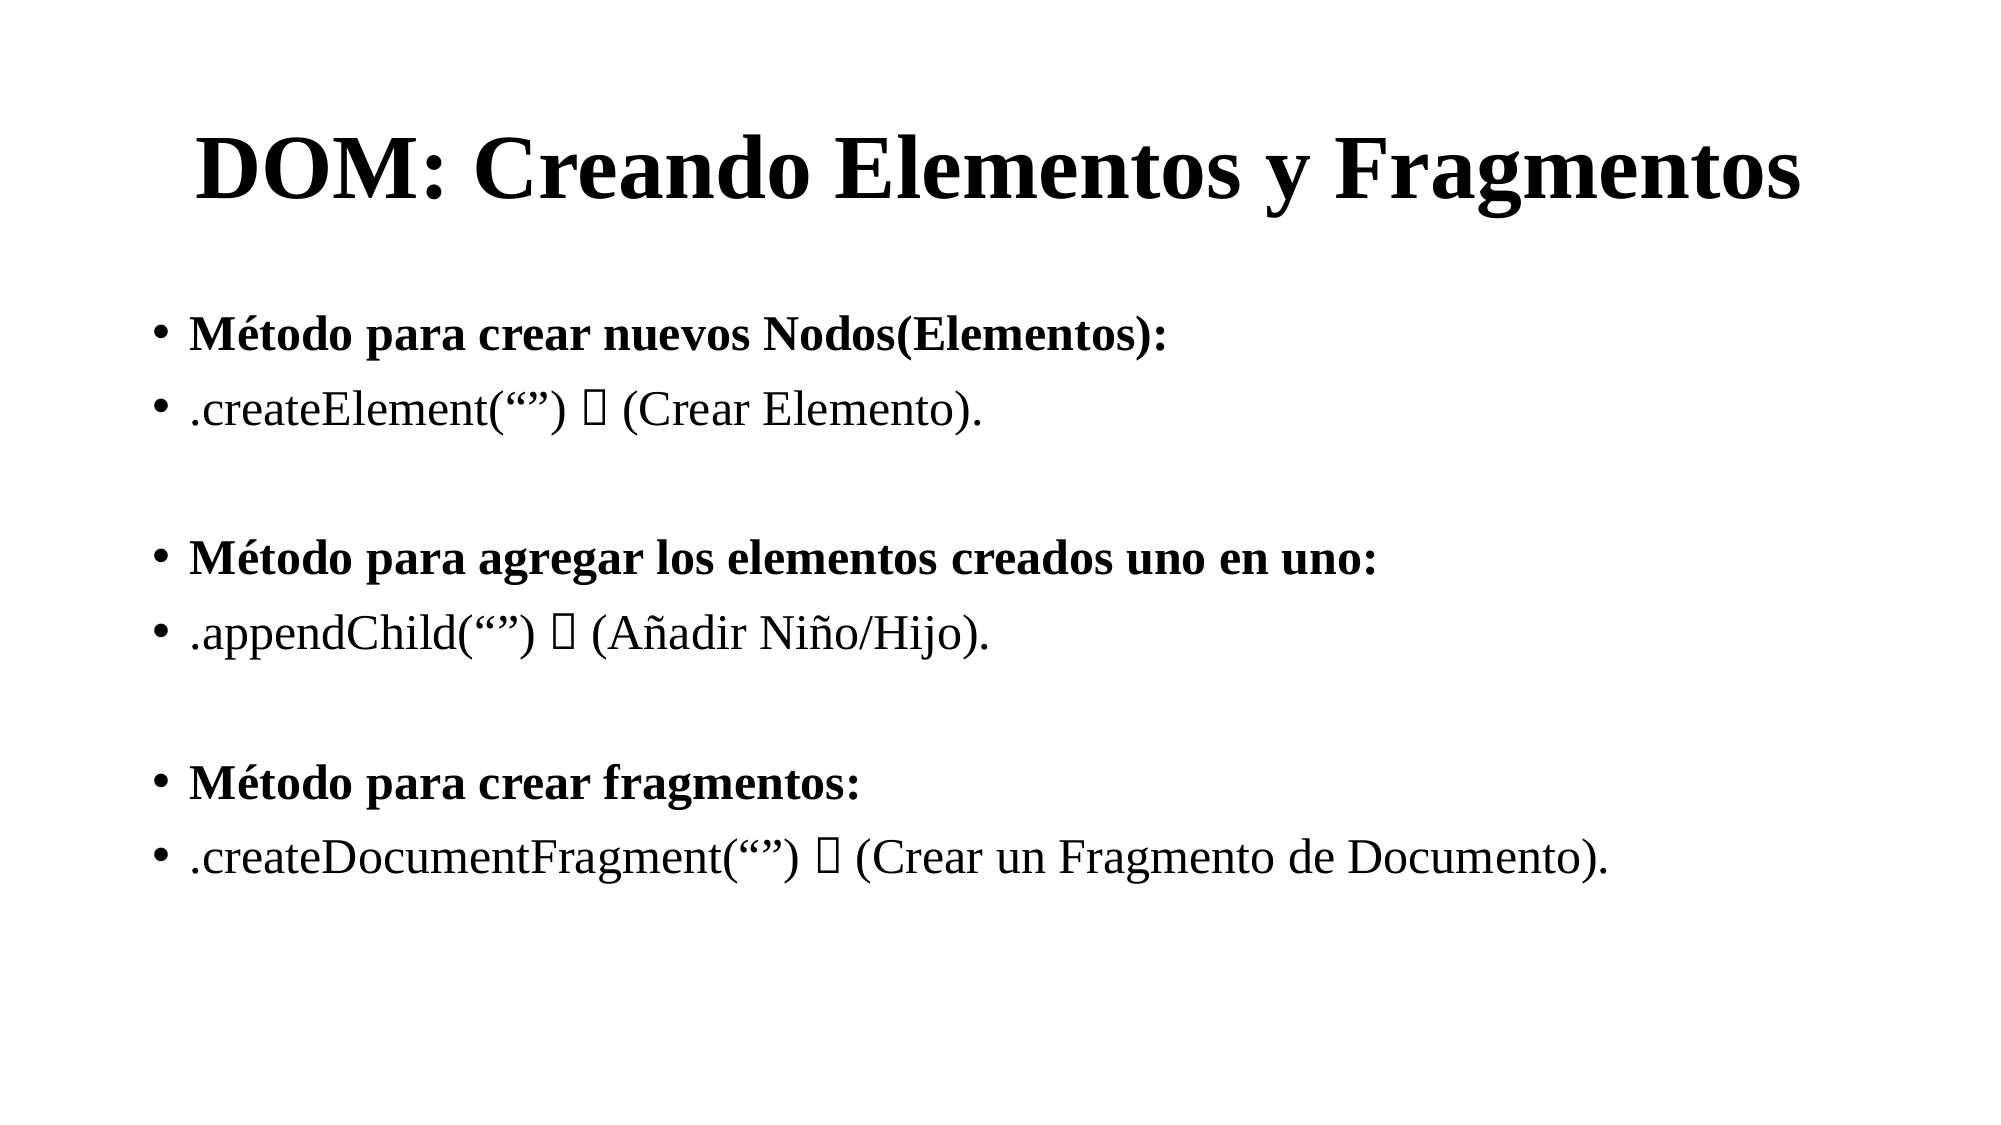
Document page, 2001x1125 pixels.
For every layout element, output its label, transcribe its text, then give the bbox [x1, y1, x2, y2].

list Método para crear nuevos Nodos(Elementos): .createElement(“”)  (Crear Elemento). Método para agregar los elementos creados uno en uno: .appendChild(“”)  (Añadir Niño/Hijo). Método para crear fragmentos: .createDocumentFragment(“”)  (Crear un Fragmento de Documento). [137, 299, 1863, 1014]
title DOM: Creando Elementos y Fragmentos [137, 59, 1863, 278]
